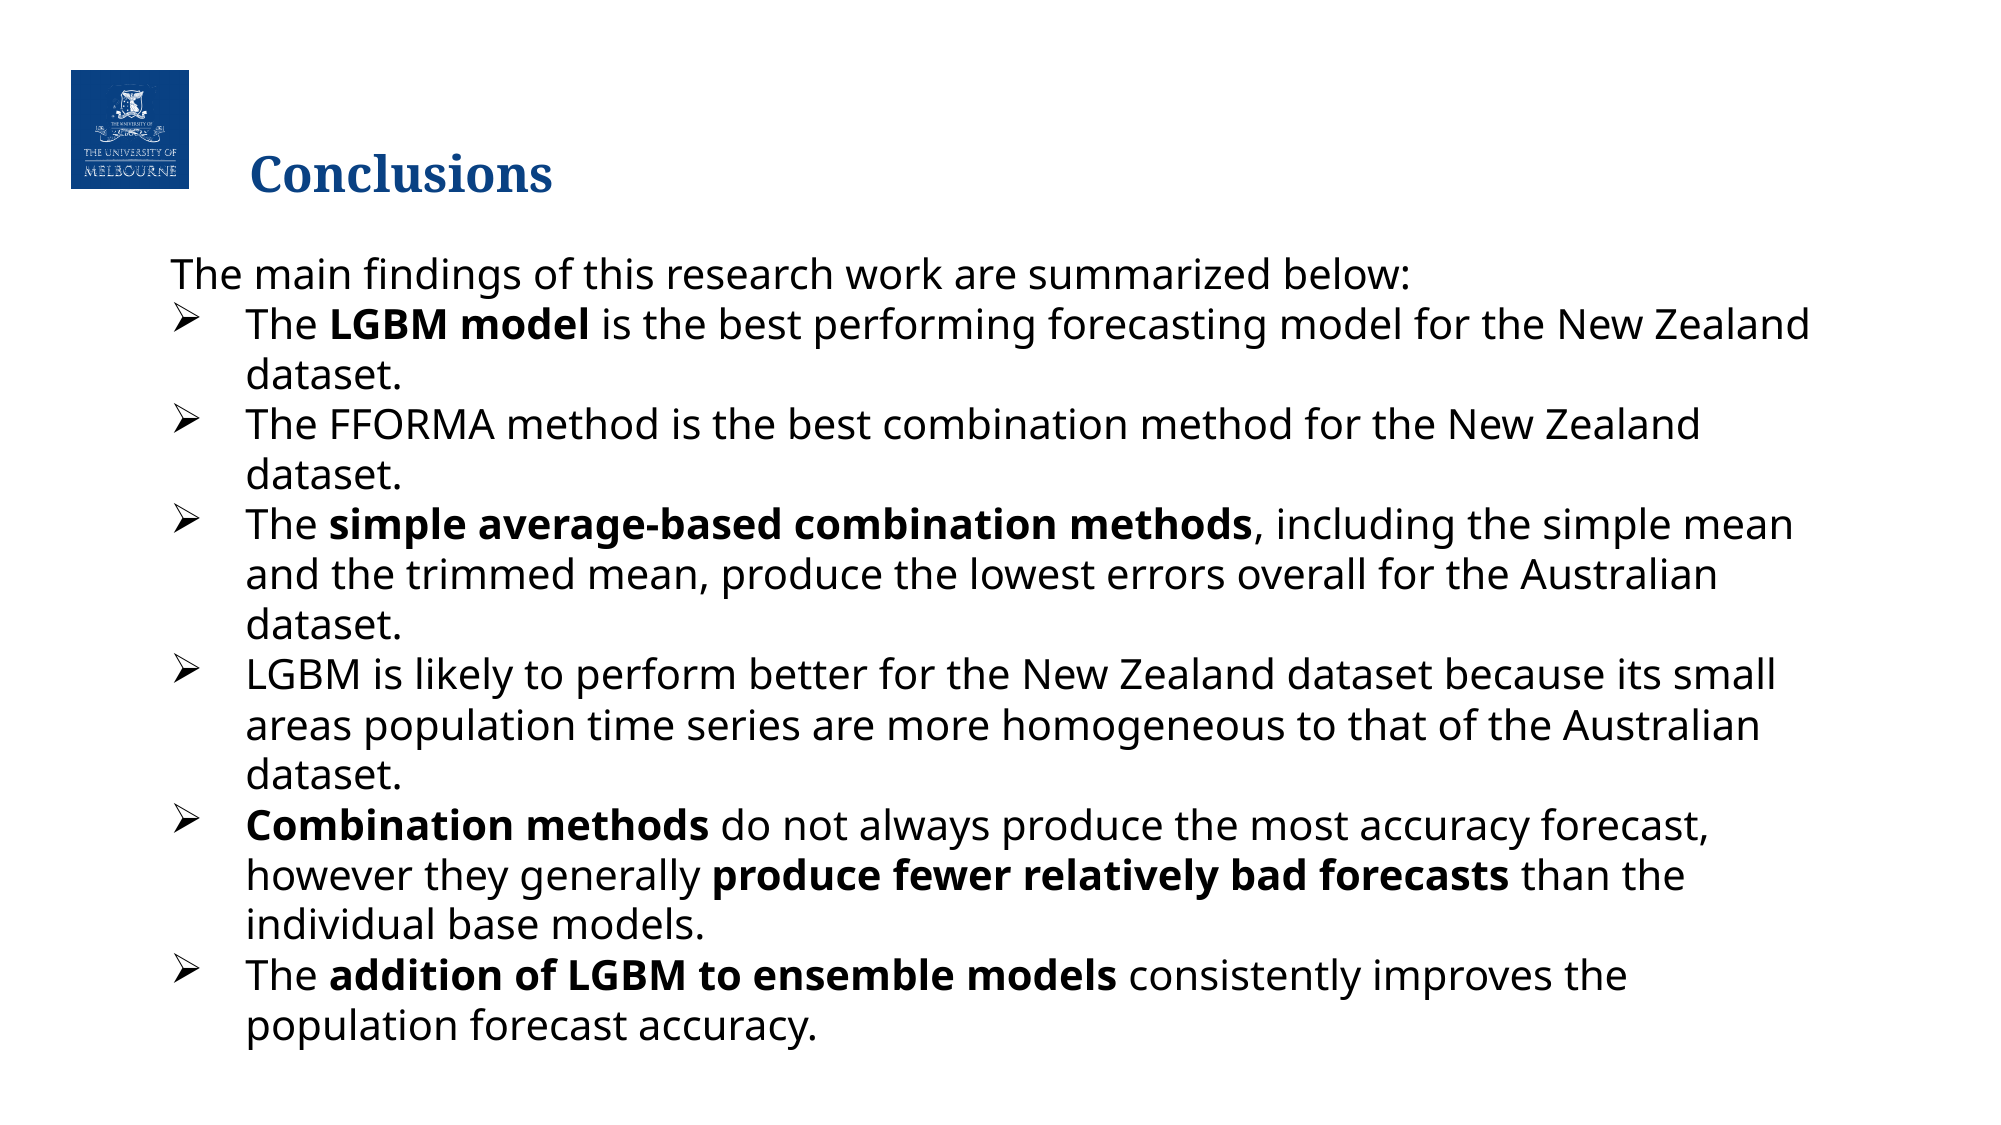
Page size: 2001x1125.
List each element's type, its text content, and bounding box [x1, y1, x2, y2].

title Conclusions [234, 64, 1924, 211]
picture [71, 70, 189, 189]
text_box The main findings of this research work are summarized below: The LGBM model is the best performing forecasting model for the New Zealand dataset. The FFORMA method is the best combination method for the New Zealand dataset. The simple average-based combination methods, including the simple mean and the trimmed mean, produce the lowest errors overall for the Australian dataset. LGBM is likely to perform better for the New Zealand dataset because its small areas population time series are more homogeneous to that of the Australian dataset. Combination methods do not always produce the most accuracy forecast, however they generally produce fewer relatively bad forecasts than the individual base models. The addition of LGBM to ensemble models consistently improves the population forecast accuracy. [155, 232, 1845, 1061]
